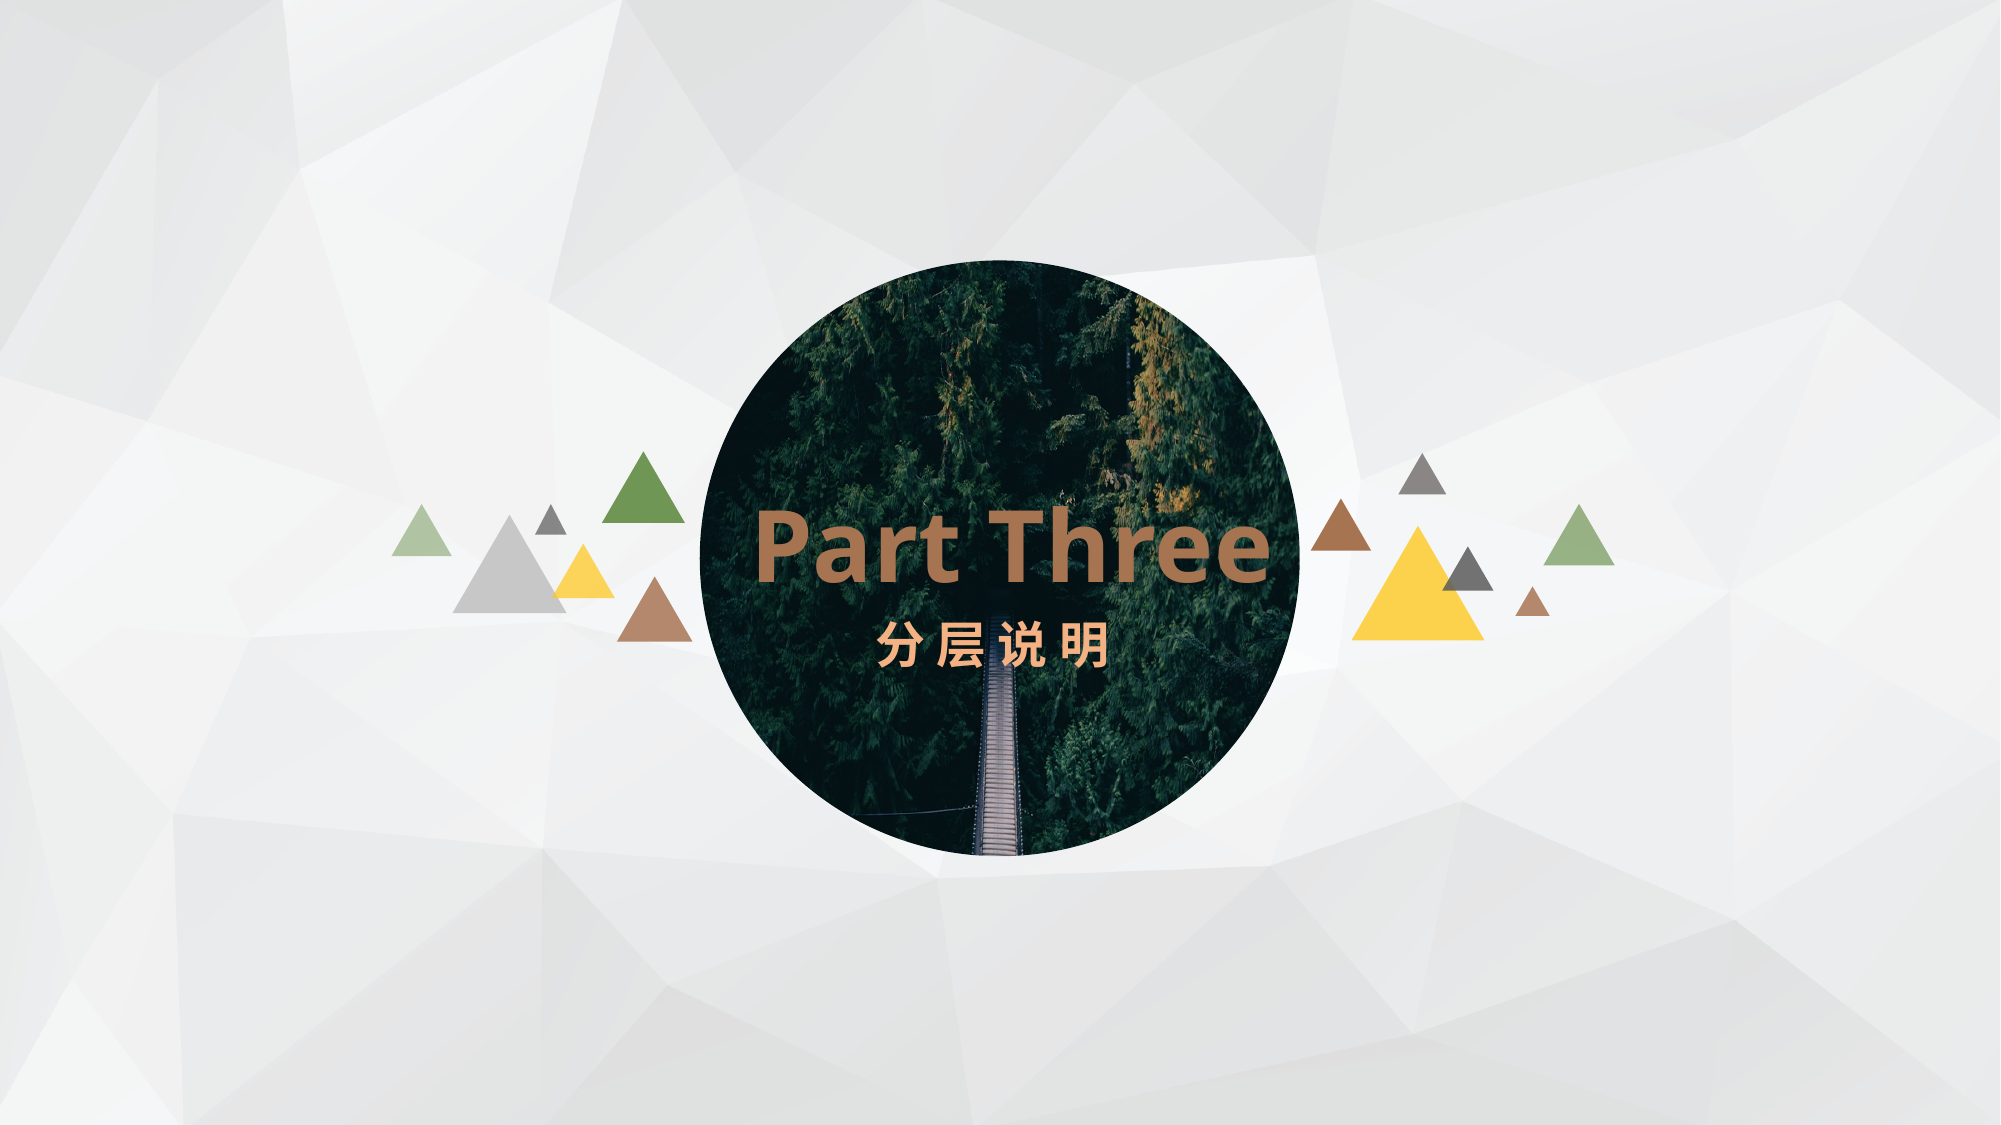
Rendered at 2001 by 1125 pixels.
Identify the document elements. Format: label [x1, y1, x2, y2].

text_box [549, 541, 617, 600]
text_box [1349, 523, 1487, 642]
text_box [735, 475, 1299, 683]
text_box [1513, 584, 1552, 617]
text_box [1308, 496, 1373, 552]
text_box [450, 512, 569, 615]
text_box [1396, 450, 1449, 496]
text_box [533, 501, 569, 536]
text_box [600, 449, 687, 525]
text_box [615, 574, 695, 643]
text_box [389, 501, 454, 558]
text_box [1541, 501, 1617, 567]
text_box [1440, 544, 1496, 592]
picture [0, 0, 2001, 1125]
